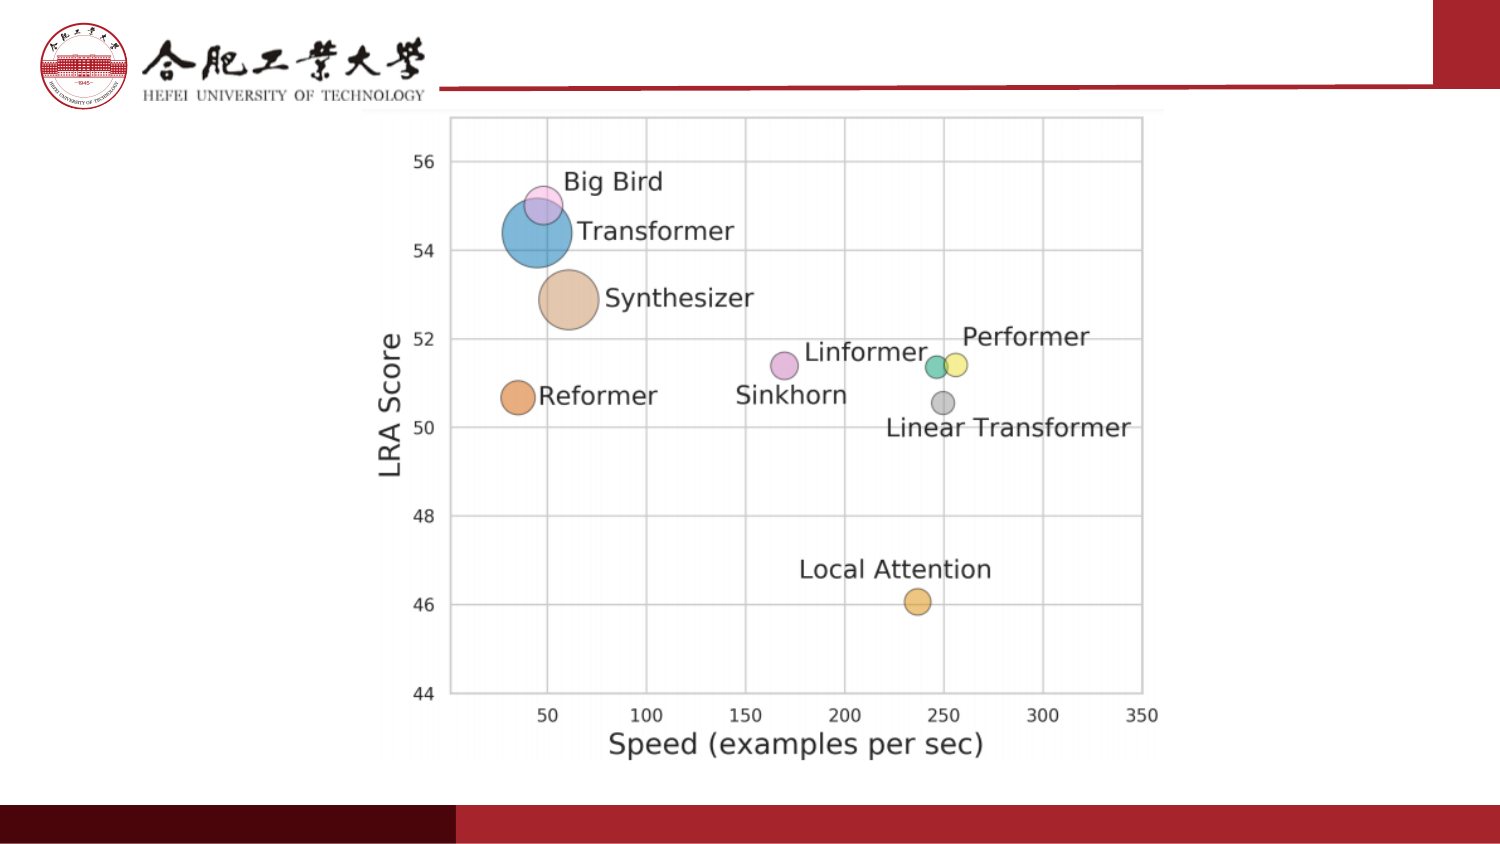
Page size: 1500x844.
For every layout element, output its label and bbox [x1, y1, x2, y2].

picture [362, 109, 1164, 769]
picture [39, 21, 128, 110]
picture [142, 29, 425, 101]
